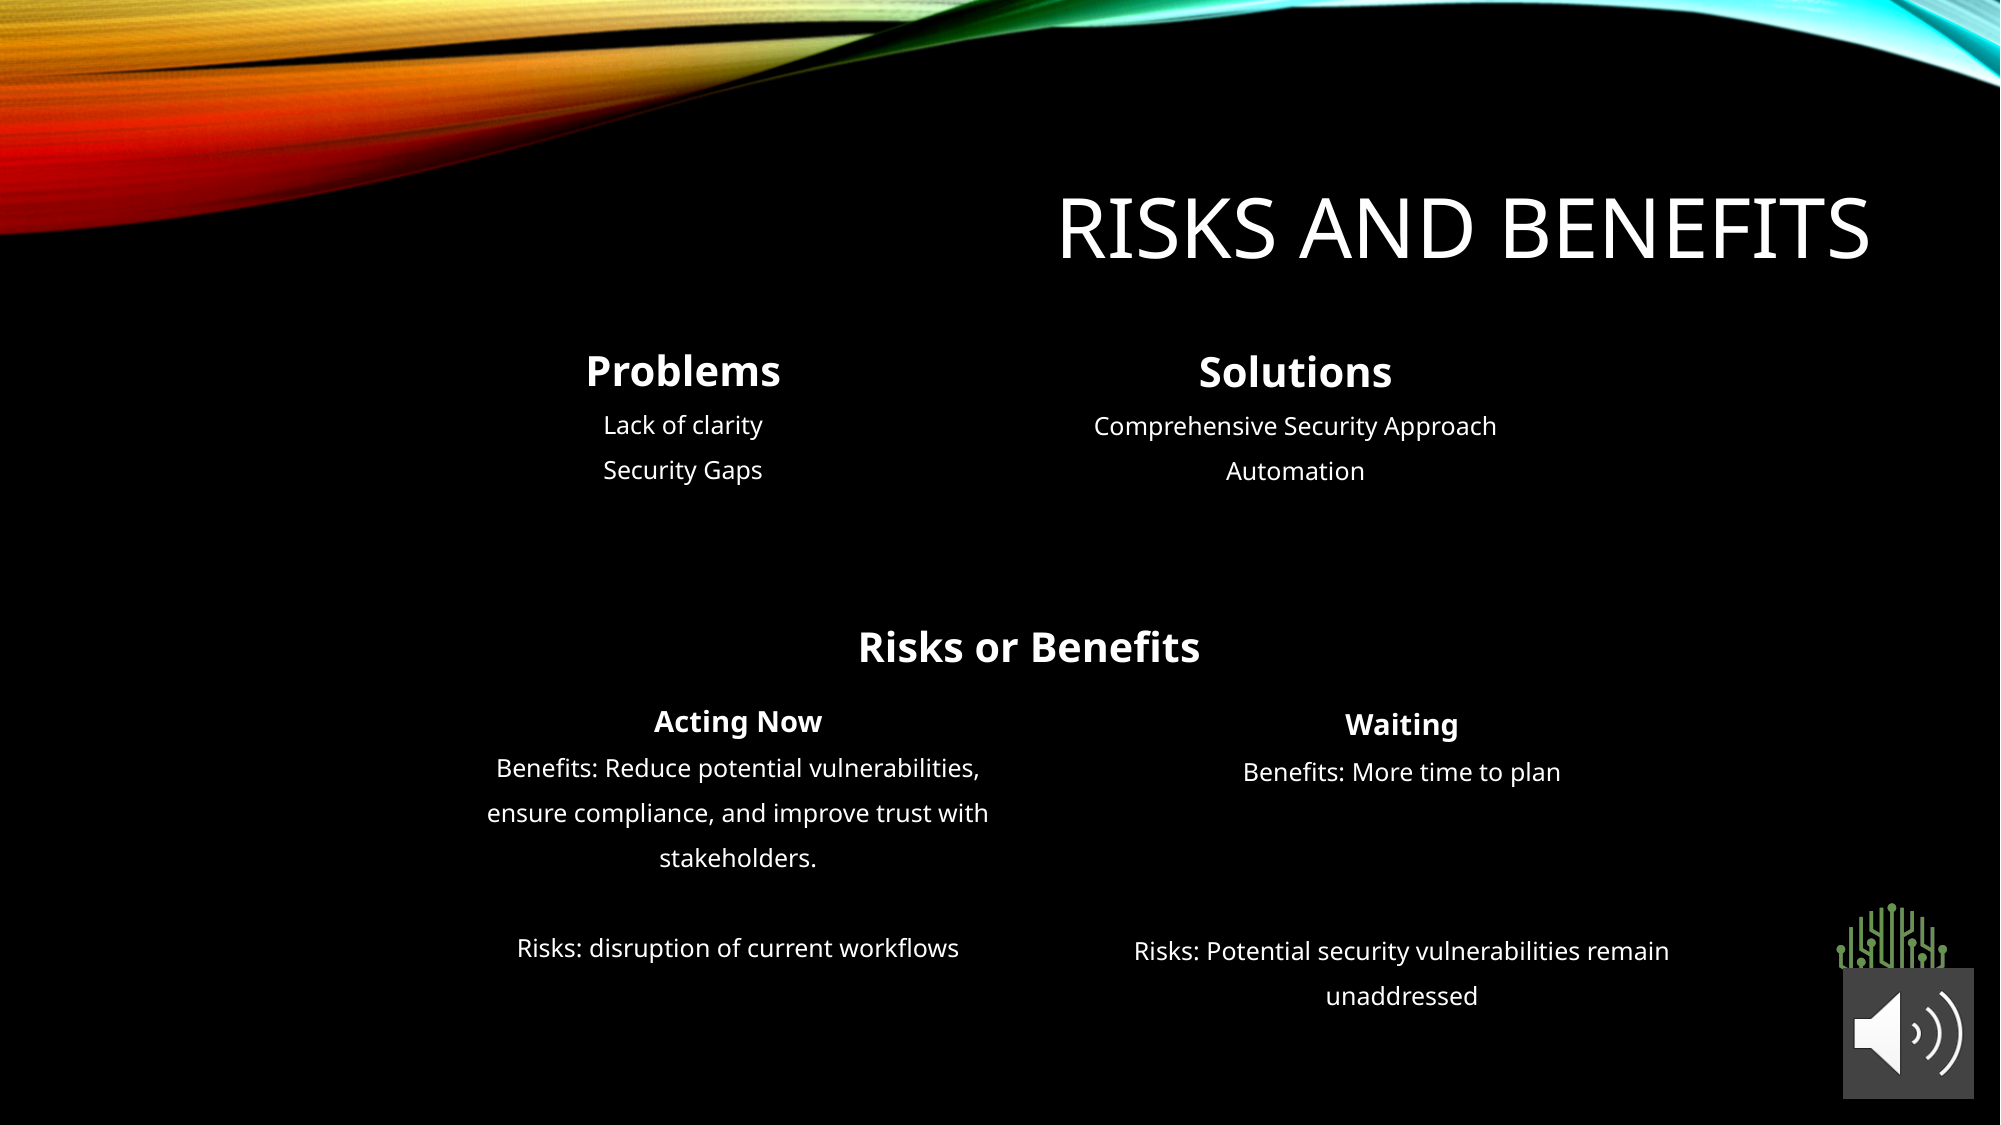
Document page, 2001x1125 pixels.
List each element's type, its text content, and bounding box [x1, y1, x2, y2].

text_box Waiting Benefits: More time to plan Risks: Potential security vulnerabilities remain unaddressed [1111, 681, 1693, 1056]
title RISKS AND BENEFITS [474, 125, 1888, 338]
text_box Solutions Comprehensive Security Approach Automation [1005, 312, 1587, 575]
text_box Acting Now Benefits: Reduce potential vulnerabilities, ensure compliance, and improve trust with stakeholders. Risks: disruption of current workflows [450, 677, 1026, 1053]
picture [0, 0, 2000, 237]
picture [1817, 892, 1976, 1101]
list Problems Lack of clarity Security Gaps [450, 311, 916, 575]
text_box Risks or Benefits [435, 589, 1623, 679]
